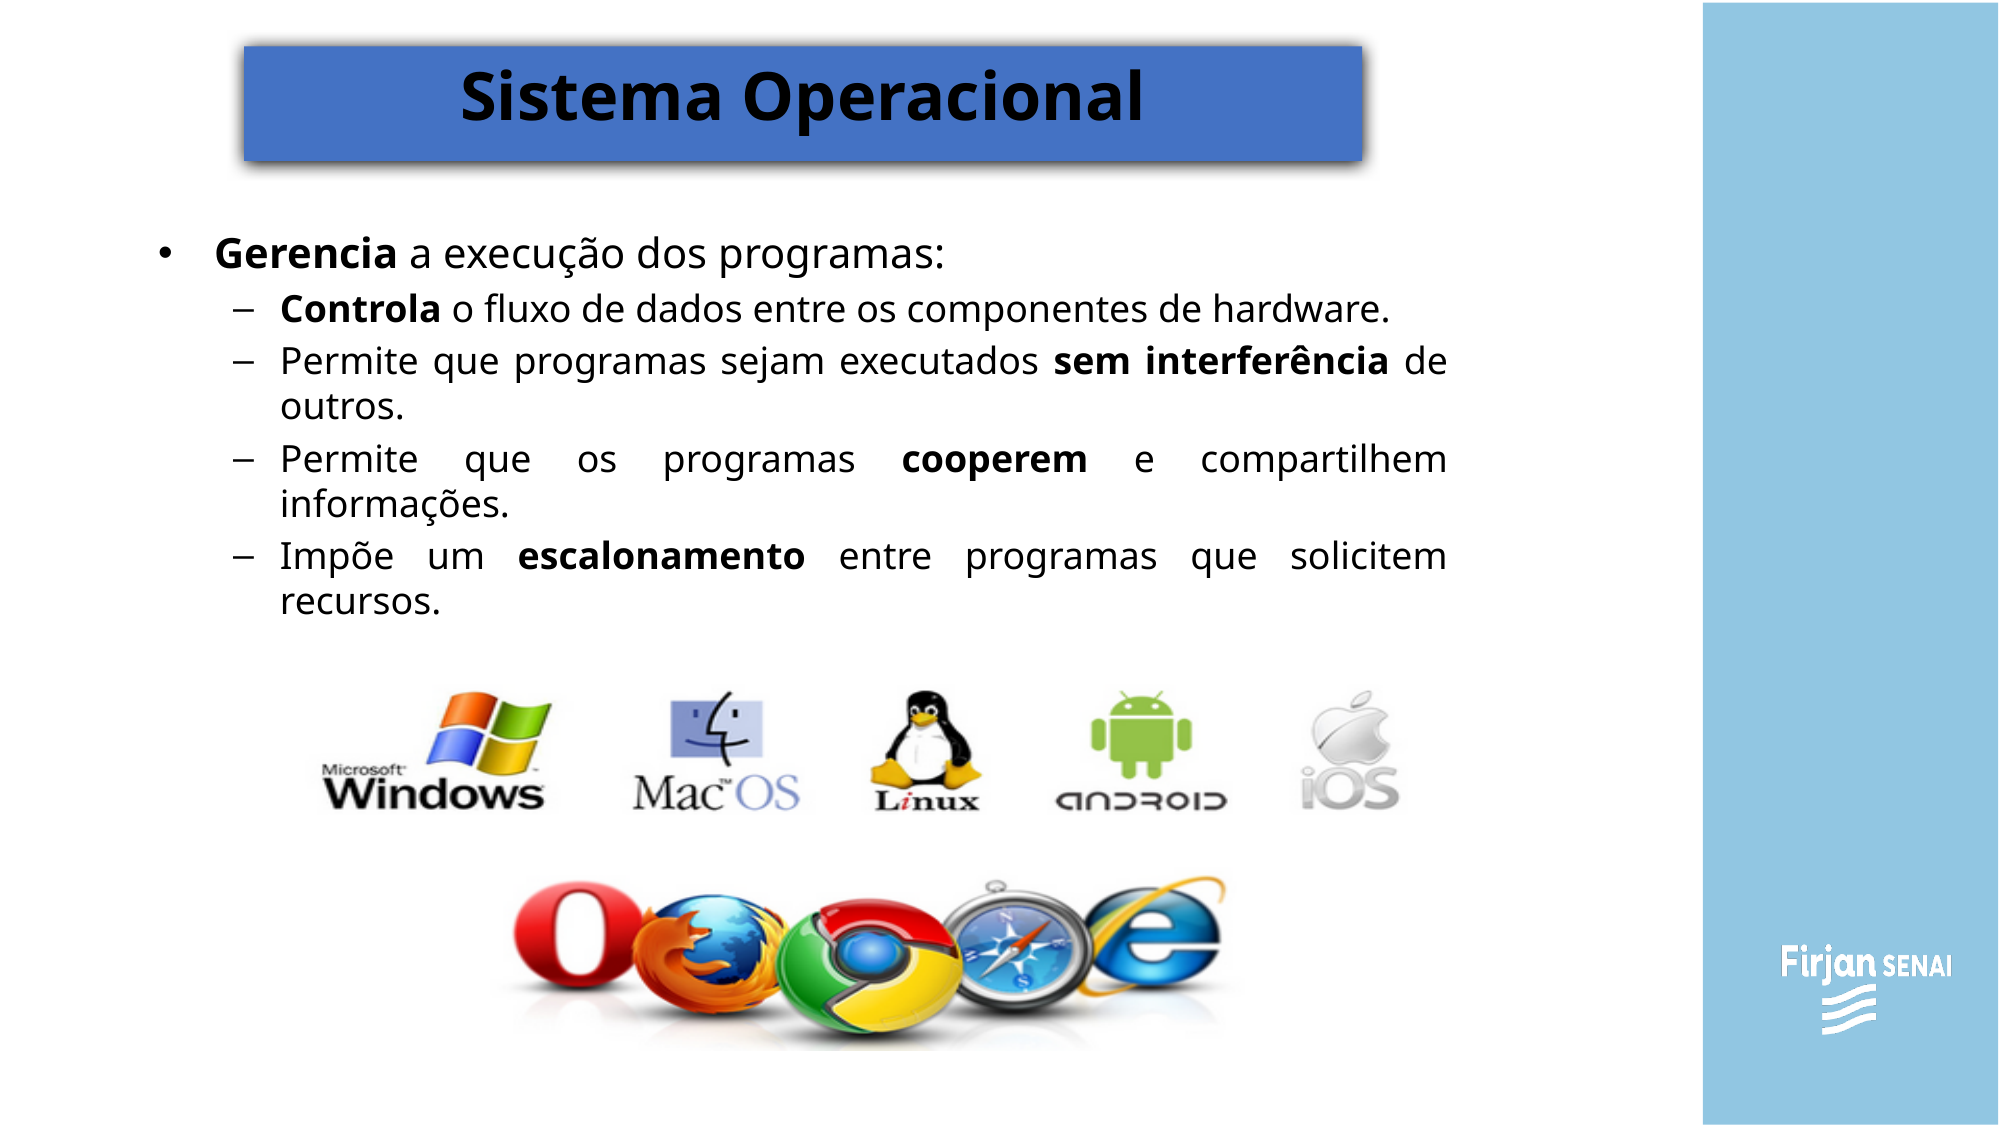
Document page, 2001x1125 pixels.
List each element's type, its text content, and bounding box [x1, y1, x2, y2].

text_box Sistema Operacional [242, 45, 1364, 162]
text_box Gerencia a execução dos programas: Controla o fluxo de dados entre os componentes de hardware. Permite que programas sejam executados sem interferência de outros. Permite que os programas cooperem e compartilhem informações. Impõe um escalonamento entre programas que solicitem recursos. [143, 219, 1463, 716]
picture [275, 680, 1449, 1051]
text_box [1702, 2, 1999, 1125]
